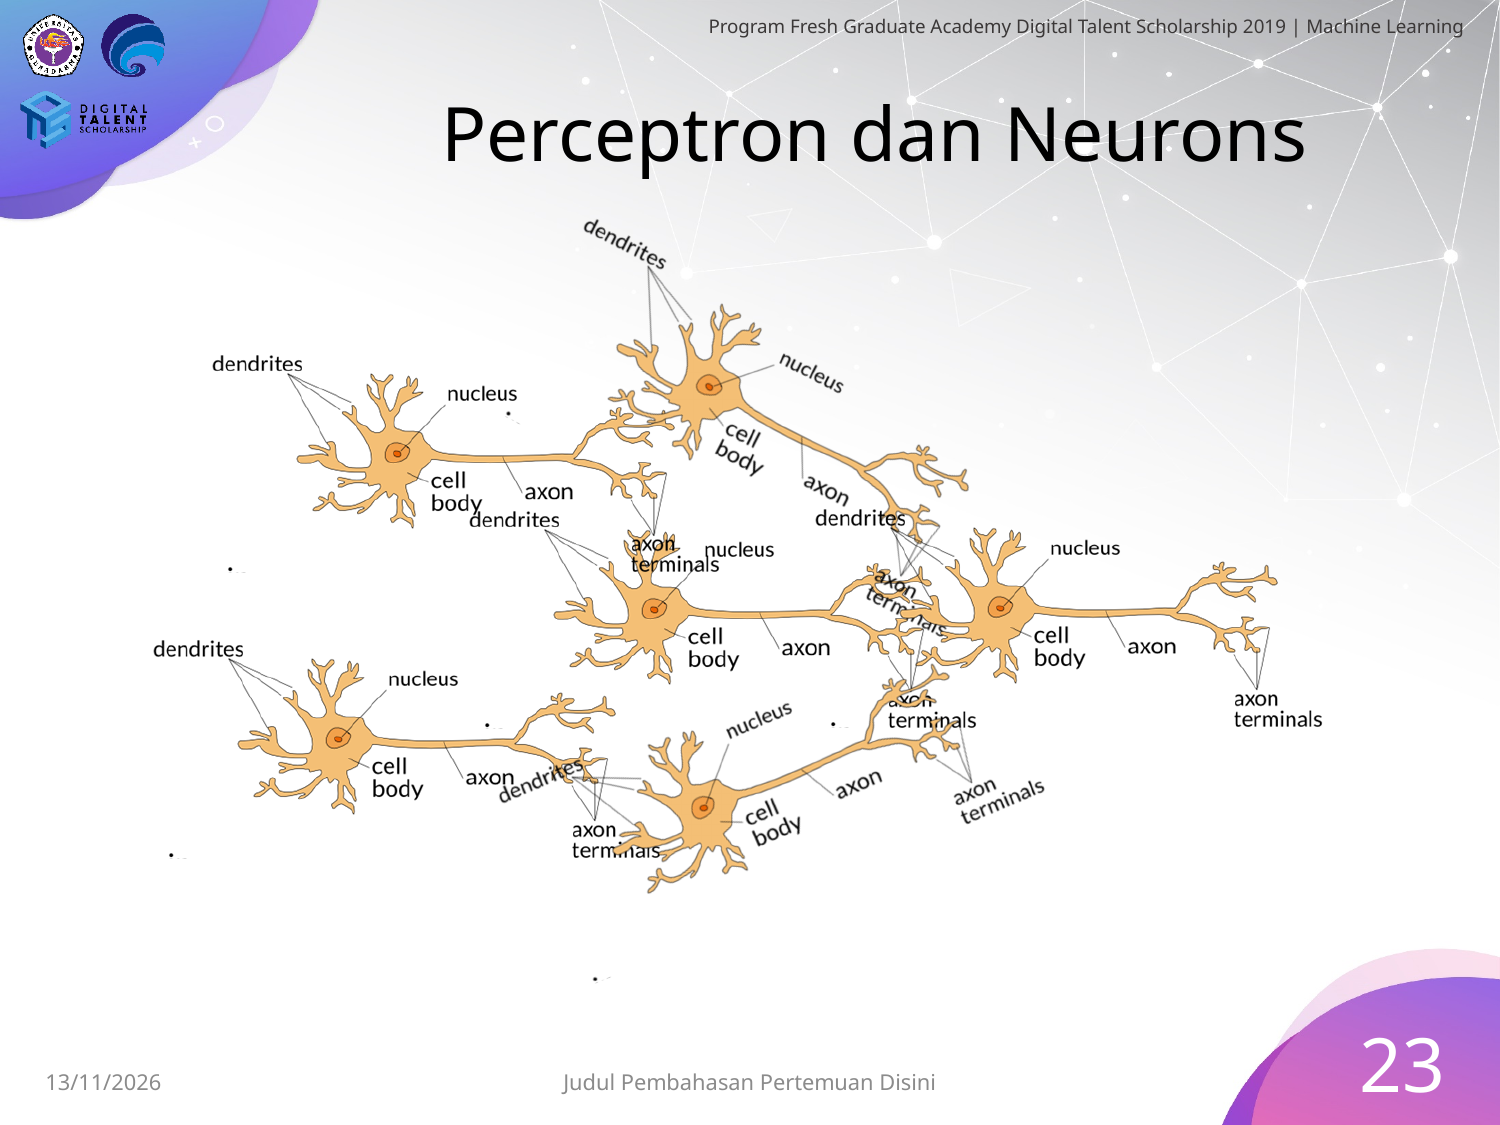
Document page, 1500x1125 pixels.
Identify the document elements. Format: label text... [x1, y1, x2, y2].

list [209, 352, 724, 573]
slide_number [30, 1053, 272, 1114]
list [514, 678, 1030, 900]
picture [0, 0, 1500, 1125]
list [466, 537, 812, 678]
footer Judul Pembahasan Pertemuan Disini [382, 1053, 1118, 1114]
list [509, 316, 1025, 537]
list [812, 506, 1328, 728]
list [150, 637, 666, 859]
slide_number 23 [1327, 1023, 1478, 1114]
title Perceptron dan Neurons [271, 67, 1478, 206]
